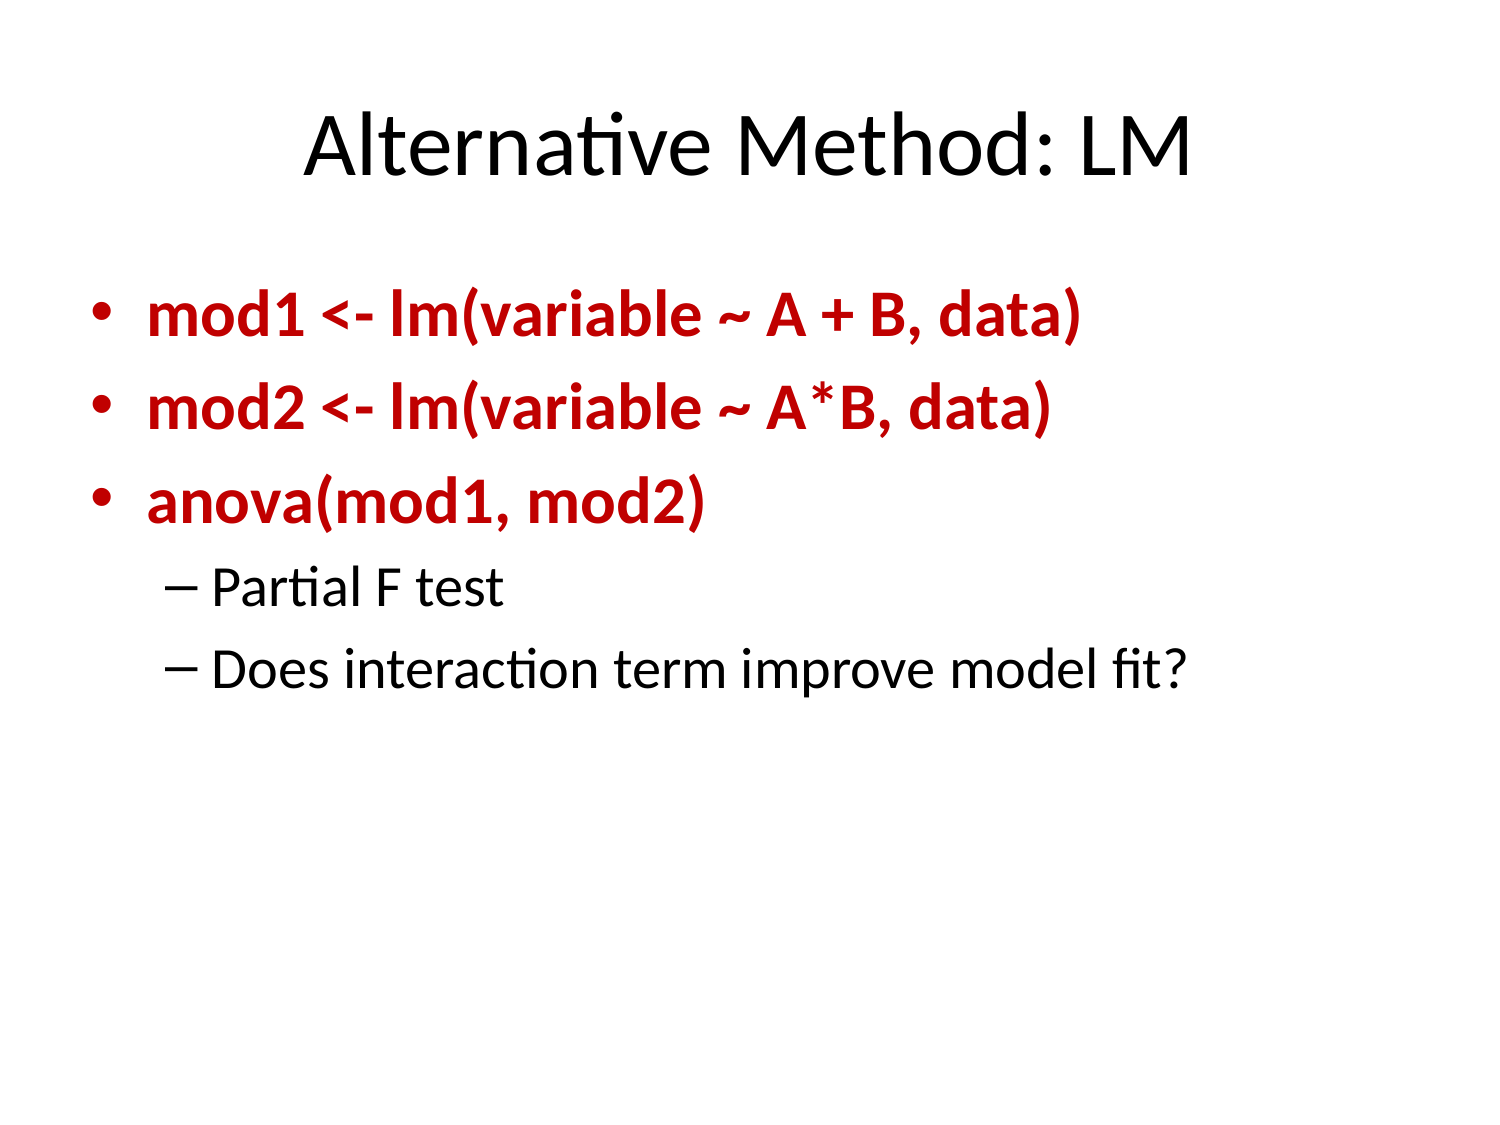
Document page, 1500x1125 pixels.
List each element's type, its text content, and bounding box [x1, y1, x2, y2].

title Alternative Method: LM [75, 45, 1425, 233]
list mod1 <- lm(variable ~ A + B, data) mod2 <- lm(variable ~ A*B, data) anova(mod1, mod2) Partial F test Does interaction term improve model fit? [75, 262, 1425, 1005]
